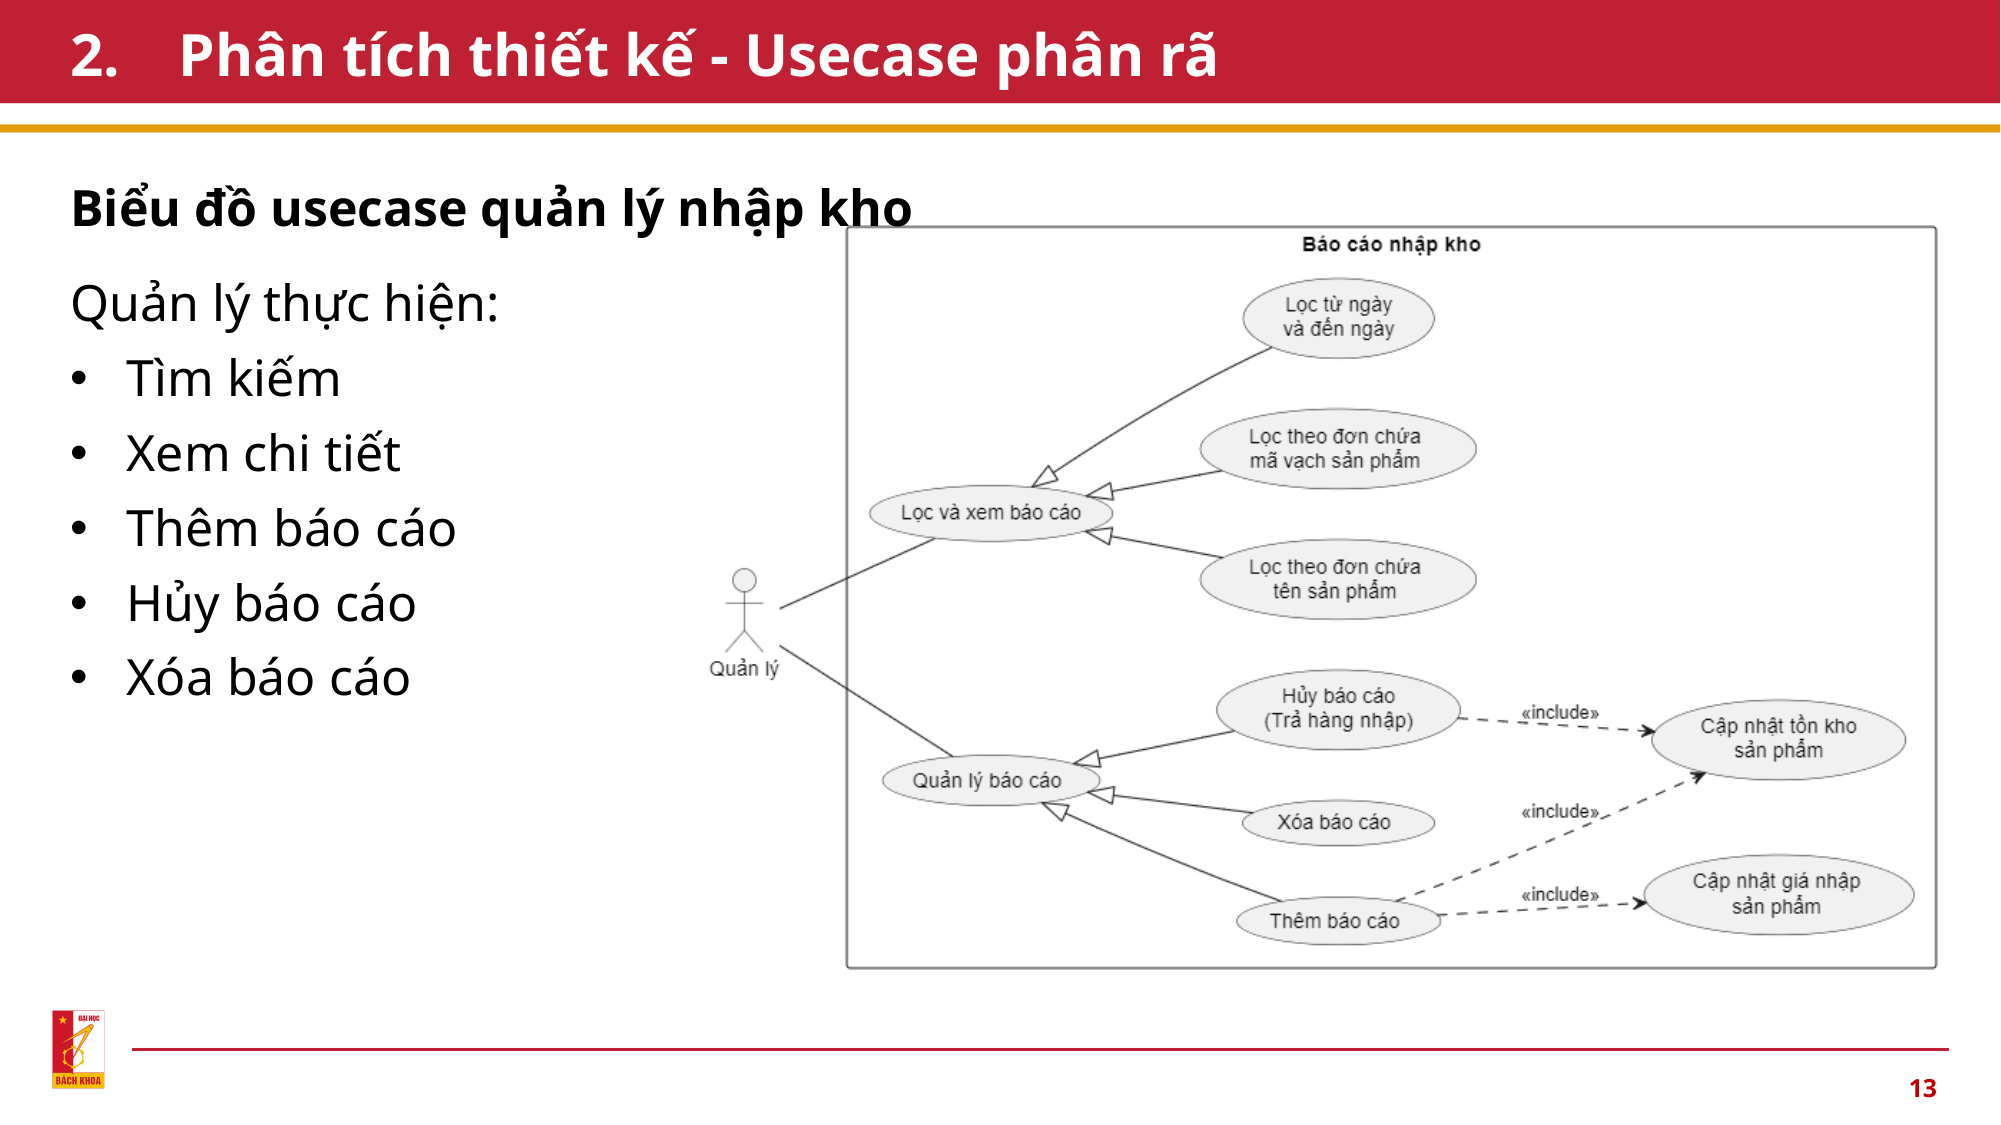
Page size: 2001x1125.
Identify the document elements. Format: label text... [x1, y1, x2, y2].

slide_number 13 [1502, 1065, 1953, 1125]
title 2. Phân tích thiết kế - Usecase phân rã [55, 18, 1945, 90]
list Biểu đồ usecase quản lý nhập kho Quản lý thực hiện: Tìm kiếm Xem chi tiết Thêm báo cáo Hủy báo cáo Xóa báo cáo [55, 169, 967, 980]
picture [0, 0, 2001, 1125]
